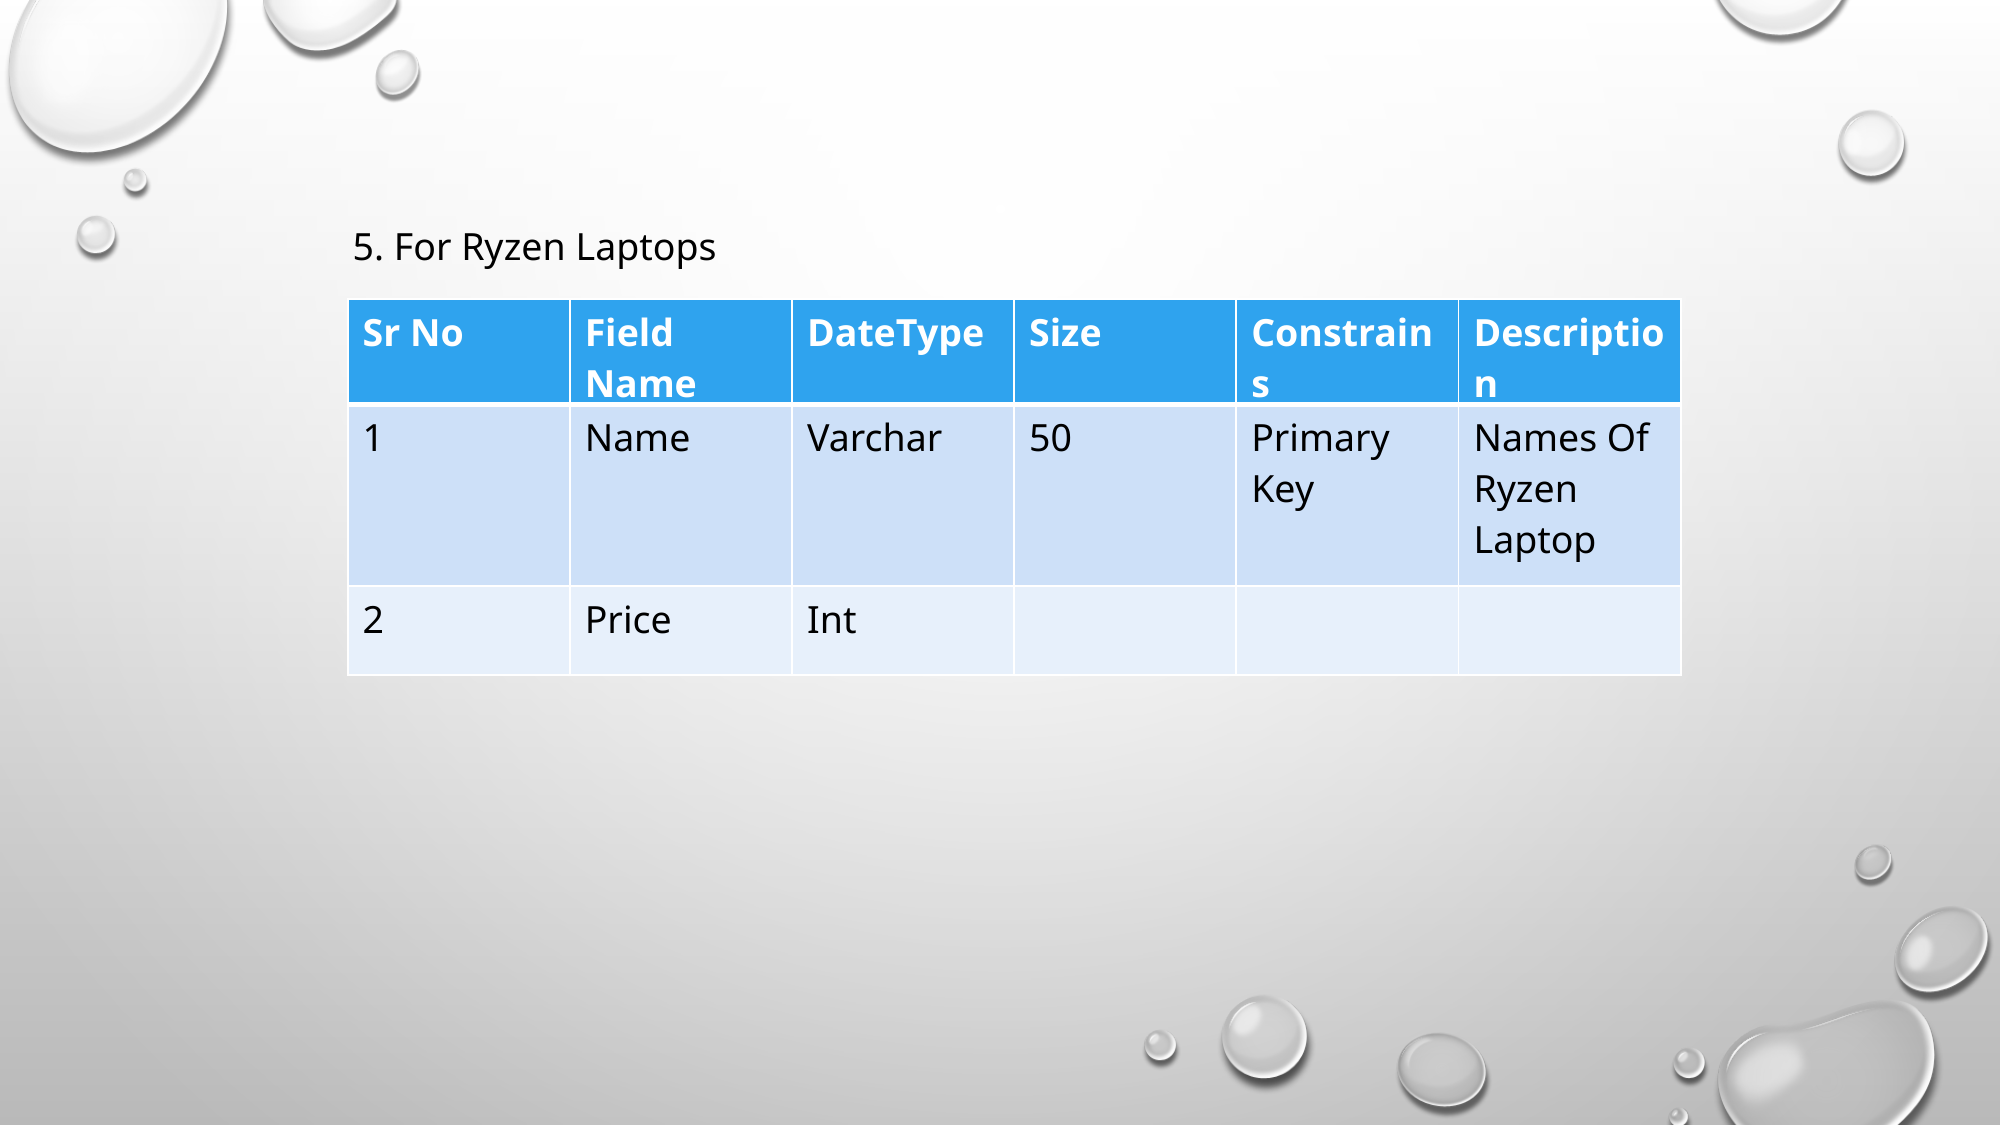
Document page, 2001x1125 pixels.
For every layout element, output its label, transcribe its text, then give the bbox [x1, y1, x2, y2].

table_cell Varchar [793, 407, 1013, 585]
table_cell 2 [349, 587, 569, 674]
table_cell Price [571, 587, 791, 674]
table_cell [1237, 587, 1458, 674]
table_cell Name [571, 407, 791, 585]
table_header Size [1015, 300, 1235, 402]
picture [0, 0, 2000, 1125]
table_cell Primary Key [1237, 407, 1458, 585]
table_cell Int [793, 587, 1013, 674]
table_cell Names Of Ryzen Laptop [1459, 407, 1680, 585]
text_box 5. For Ryzen Laptops [337, 215, 1164, 275]
table_cell [1459, 587, 1680, 674]
table_cell 1 [349, 407, 569, 585]
table_header Description [1459, 300, 1680, 402]
table_header DateType [793, 300, 1013, 402]
table_cell 50 [1015, 407, 1235, 585]
table_header Sr No [349, 300, 569, 402]
table_header Field Name [571, 300, 791, 402]
table_cell [1015, 587, 1235, 674]
table_header Constrains [1237, 300, 1458, 402]
